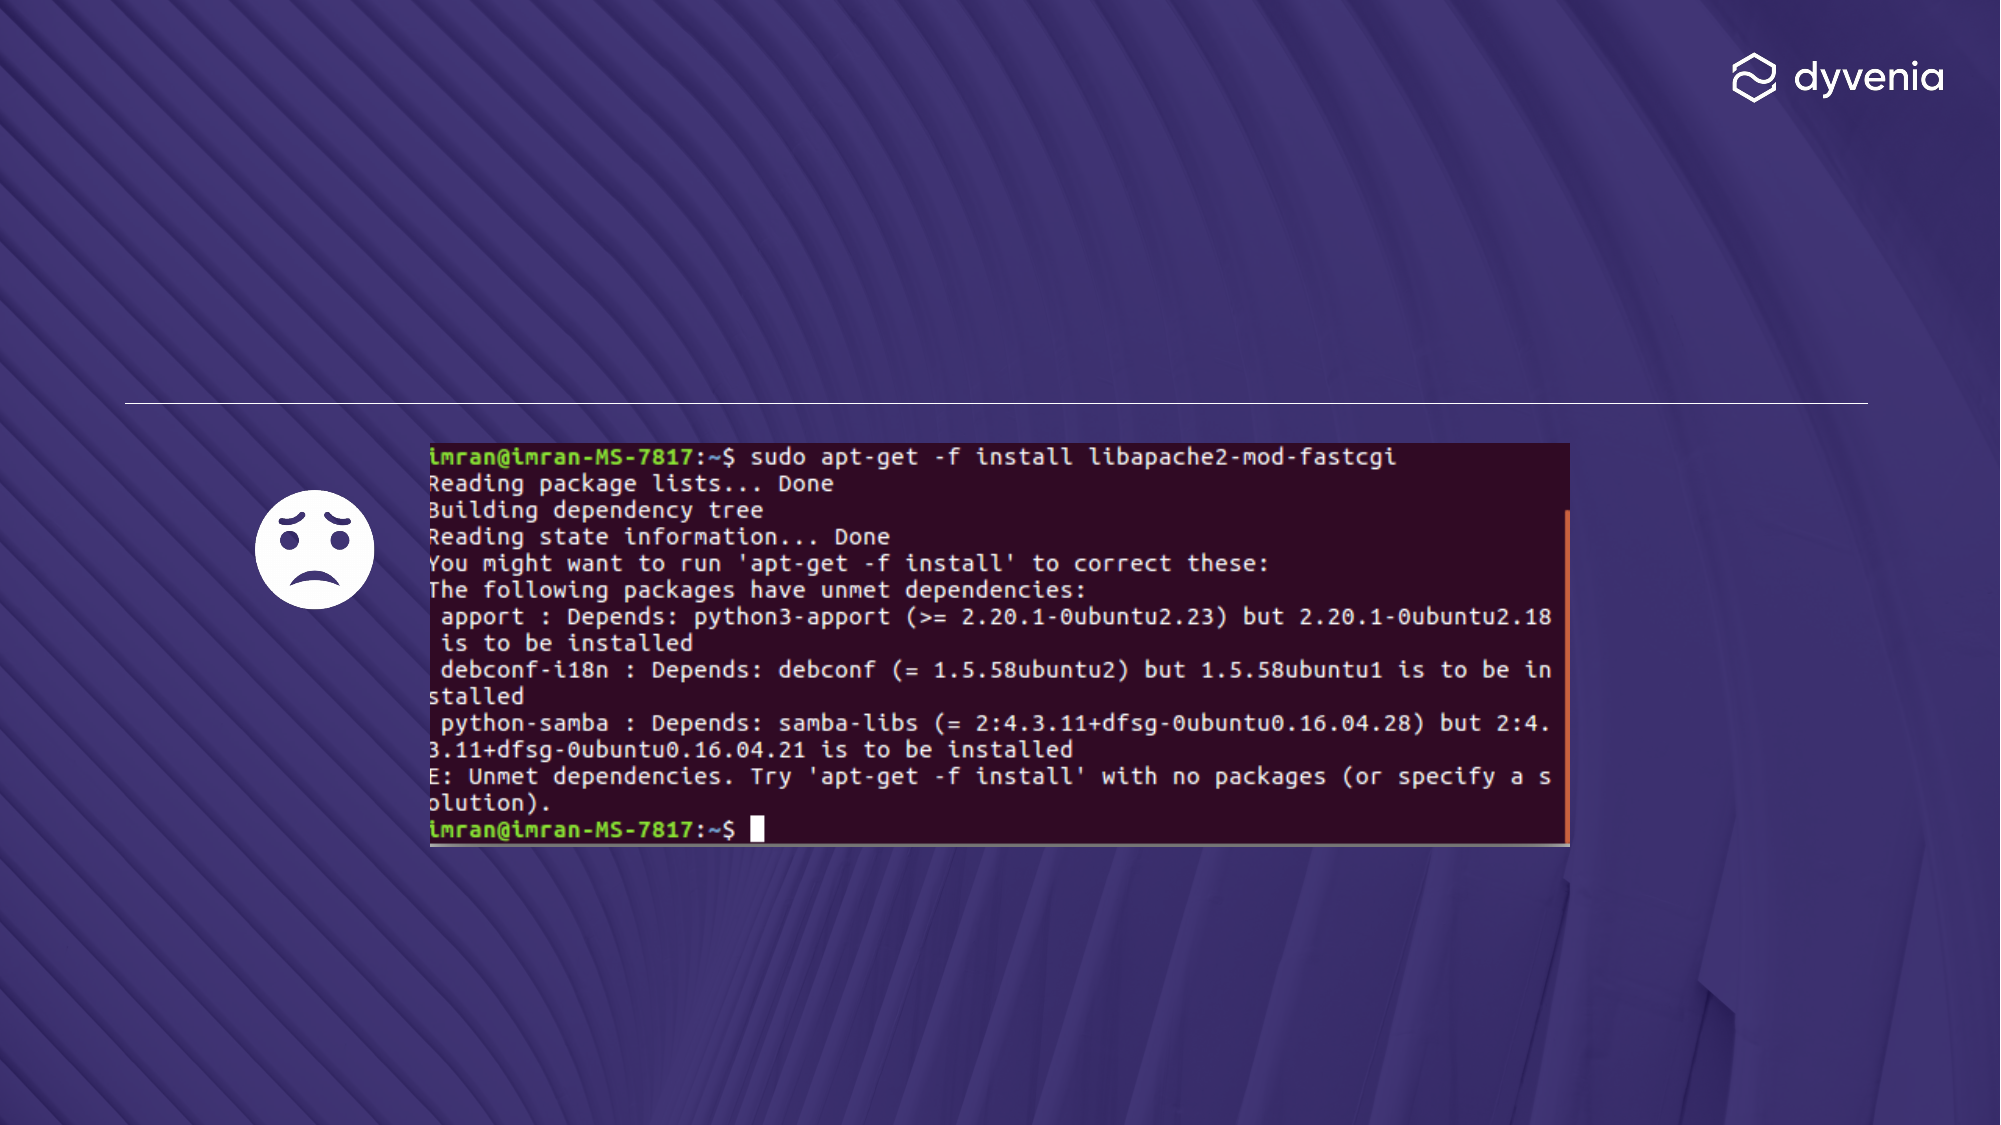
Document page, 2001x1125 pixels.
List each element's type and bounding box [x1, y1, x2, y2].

picture [239, 473, 390, 625]
picture [430, 443, 1570, 847]
picture [1706, 31, 1969, 124]
